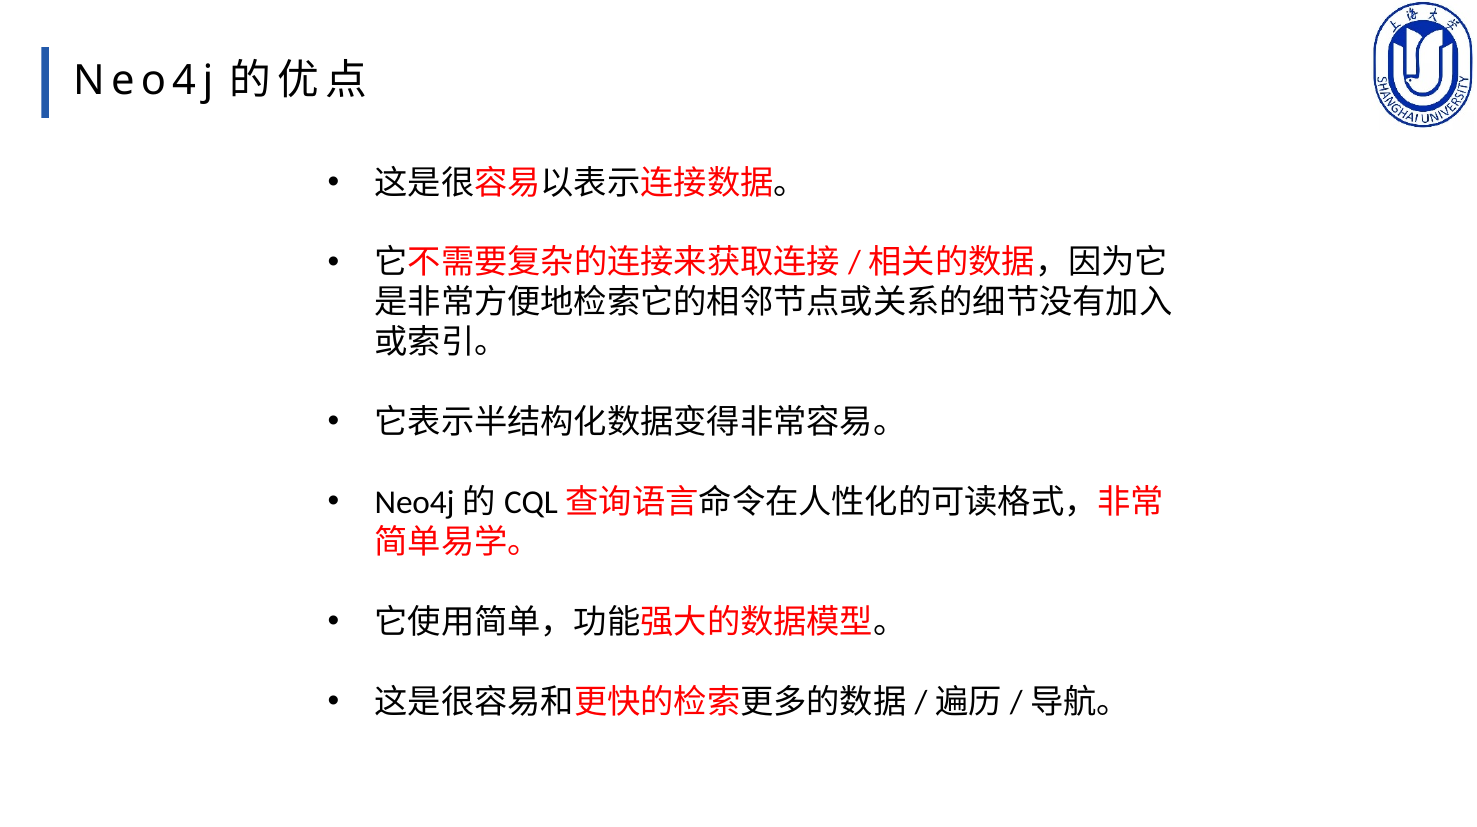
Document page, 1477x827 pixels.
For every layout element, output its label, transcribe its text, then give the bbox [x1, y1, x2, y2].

text_box 这是很容易以表示连接数据。 它不需要复杂的连接来获取连接/相关的数据，因为它是非常方便地检索它的相邻节点或关系的细节没有加入或索引。 它表示半结构化数据变得非常容易。 Neo4j的CQL查询语言命令在人性化的可读格式，非常简单易学。 它使用简单，功能强大的数据模型。 这是很容易和更快的检索更多的数据/遍历/导航。 [312, 153, 1211, 807]
text_box Neo4j的优点 [62, 47, 379, 109]
picture [1371, 0, 1474, 131]
text_box [39, 45, 51, 120]
